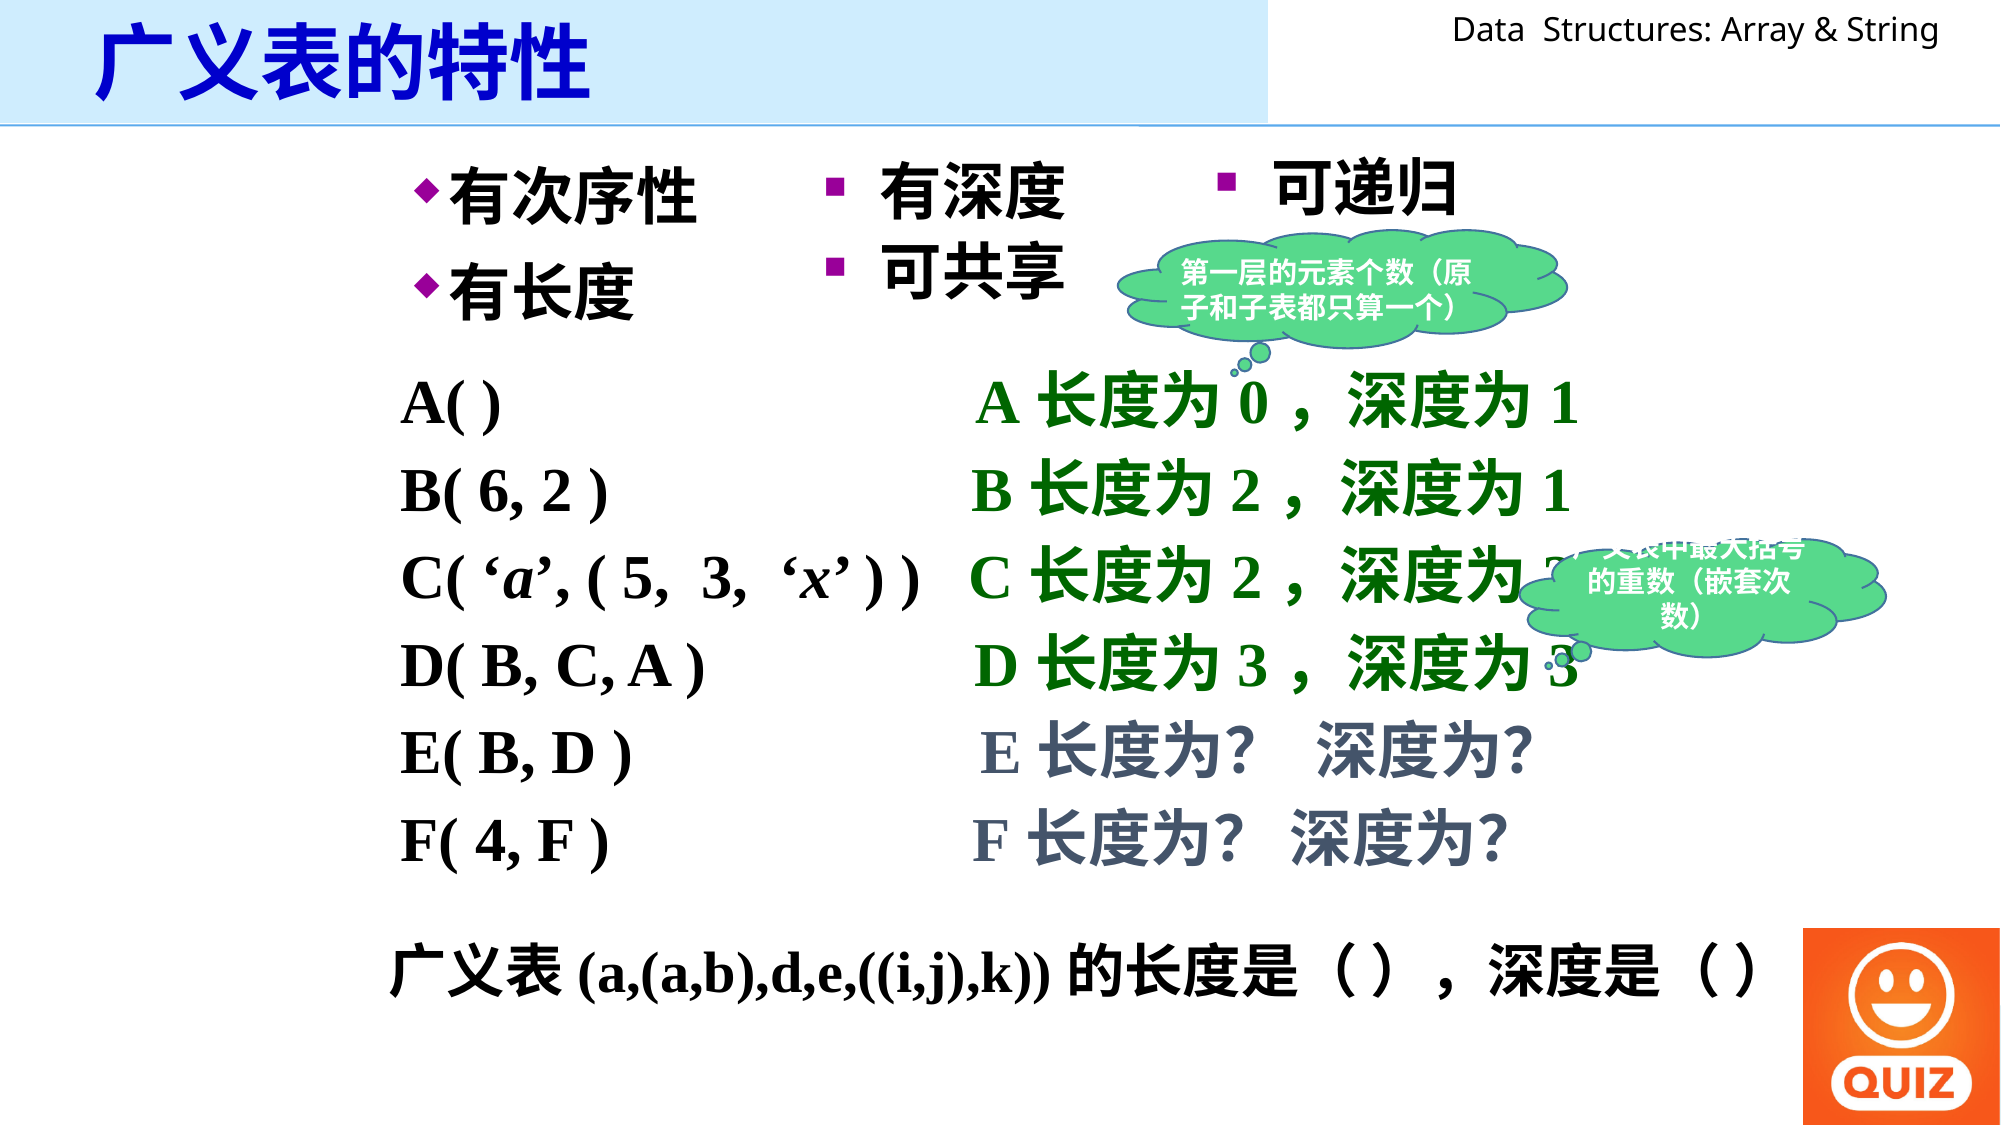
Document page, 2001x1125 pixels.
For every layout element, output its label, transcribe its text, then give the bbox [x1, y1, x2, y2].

text_box A( ) A长度为0，深度为1 B( 6, 2 ) B长度为2，深度为1 C( ‘a’, ( 5, 3, ‘x’ ) ) C长度为2，深度为2 D( B, C, A ) D长度为3，深度为3 E( B, D ) E长度为？ 深度为？ F( 4, F ) F长度为？ 深度为？ [385, 354, 1657, 882]
picture [1803, 928, 2001, 1125]
text_box 有深度 可共享 [808, 153, 1224, 342]
text_box 广义表中最大括号的重数（嵌套次数） [1518, 538, 1888, 663]
text_box 广义表(a,(a,b),d,e,((i,j),k))的长度是（ ），深度是（ ） [373, 927, 1821, 1012]
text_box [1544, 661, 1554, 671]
list 有次序性 有长度 [396, 149, 781, 354]
title 广义表的特性 [78, 0, 990, 135]
text_box 第一层的元素个数（原子和子表都只算一个） [1116, 229, 1569, 378]
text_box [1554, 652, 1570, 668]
text_box 可递归 [1200, 149, 1626, 301]
